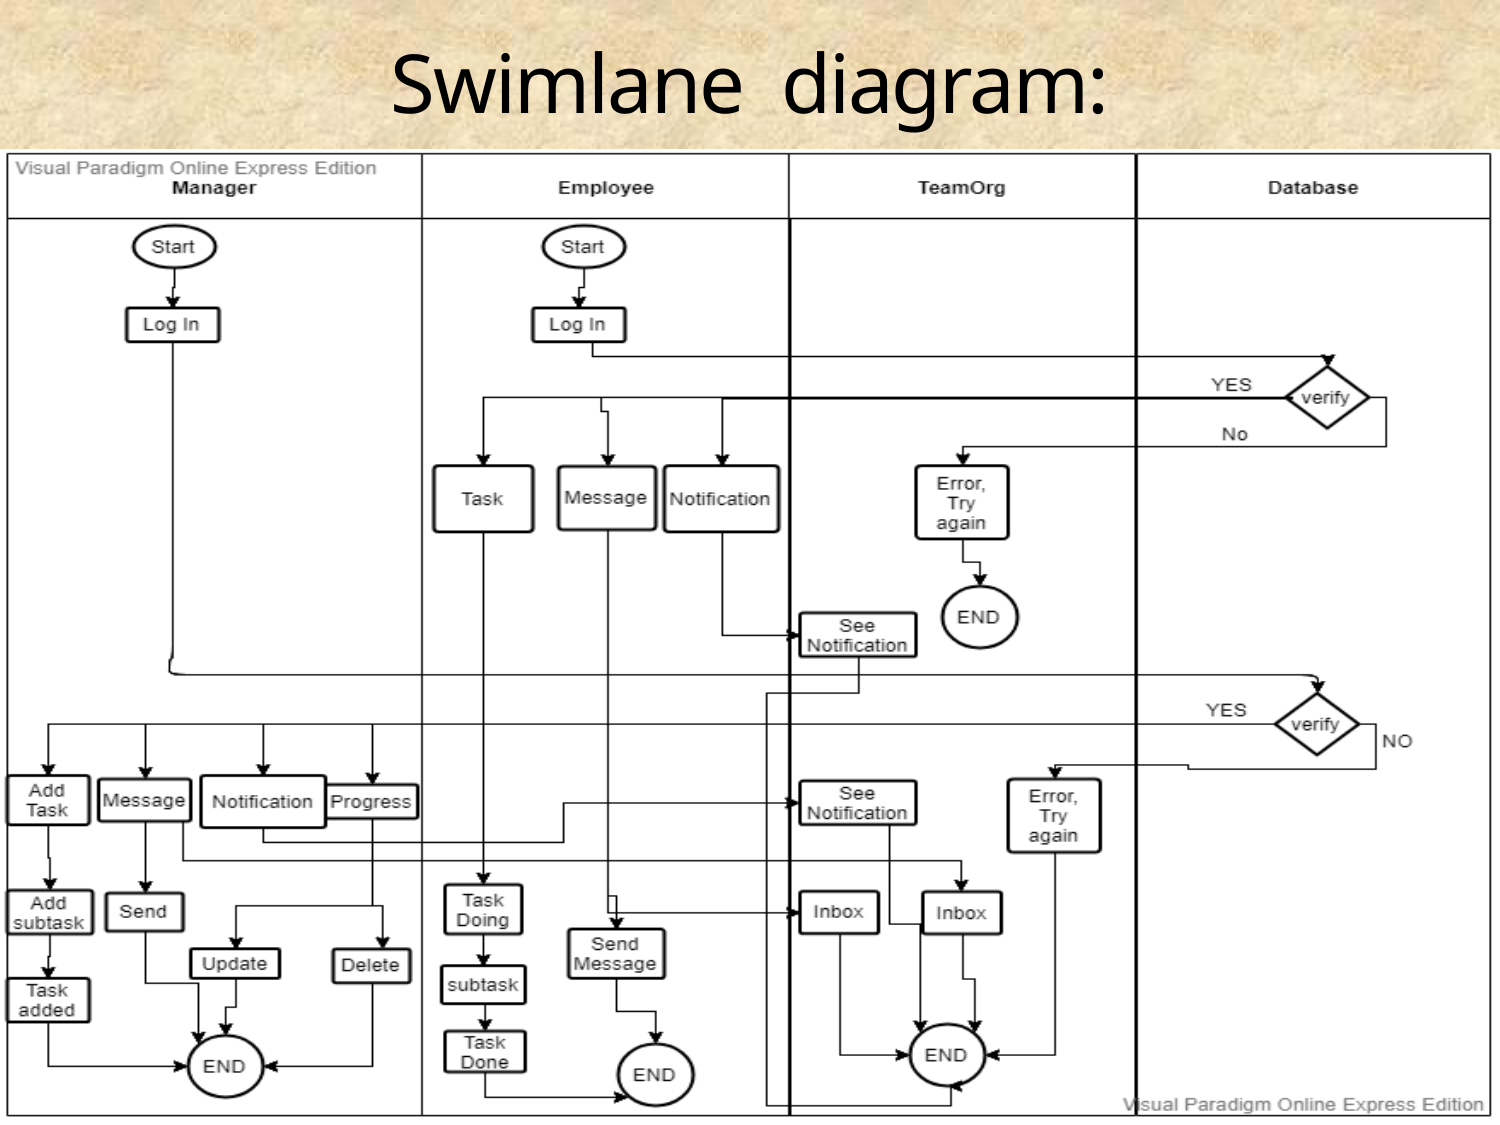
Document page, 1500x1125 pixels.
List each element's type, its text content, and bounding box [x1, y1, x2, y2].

picture [0, 0, 1500, 148]
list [3, 153, 1498, 1122]
title Swimlane diagram: [74, 24, 1425, 138]
